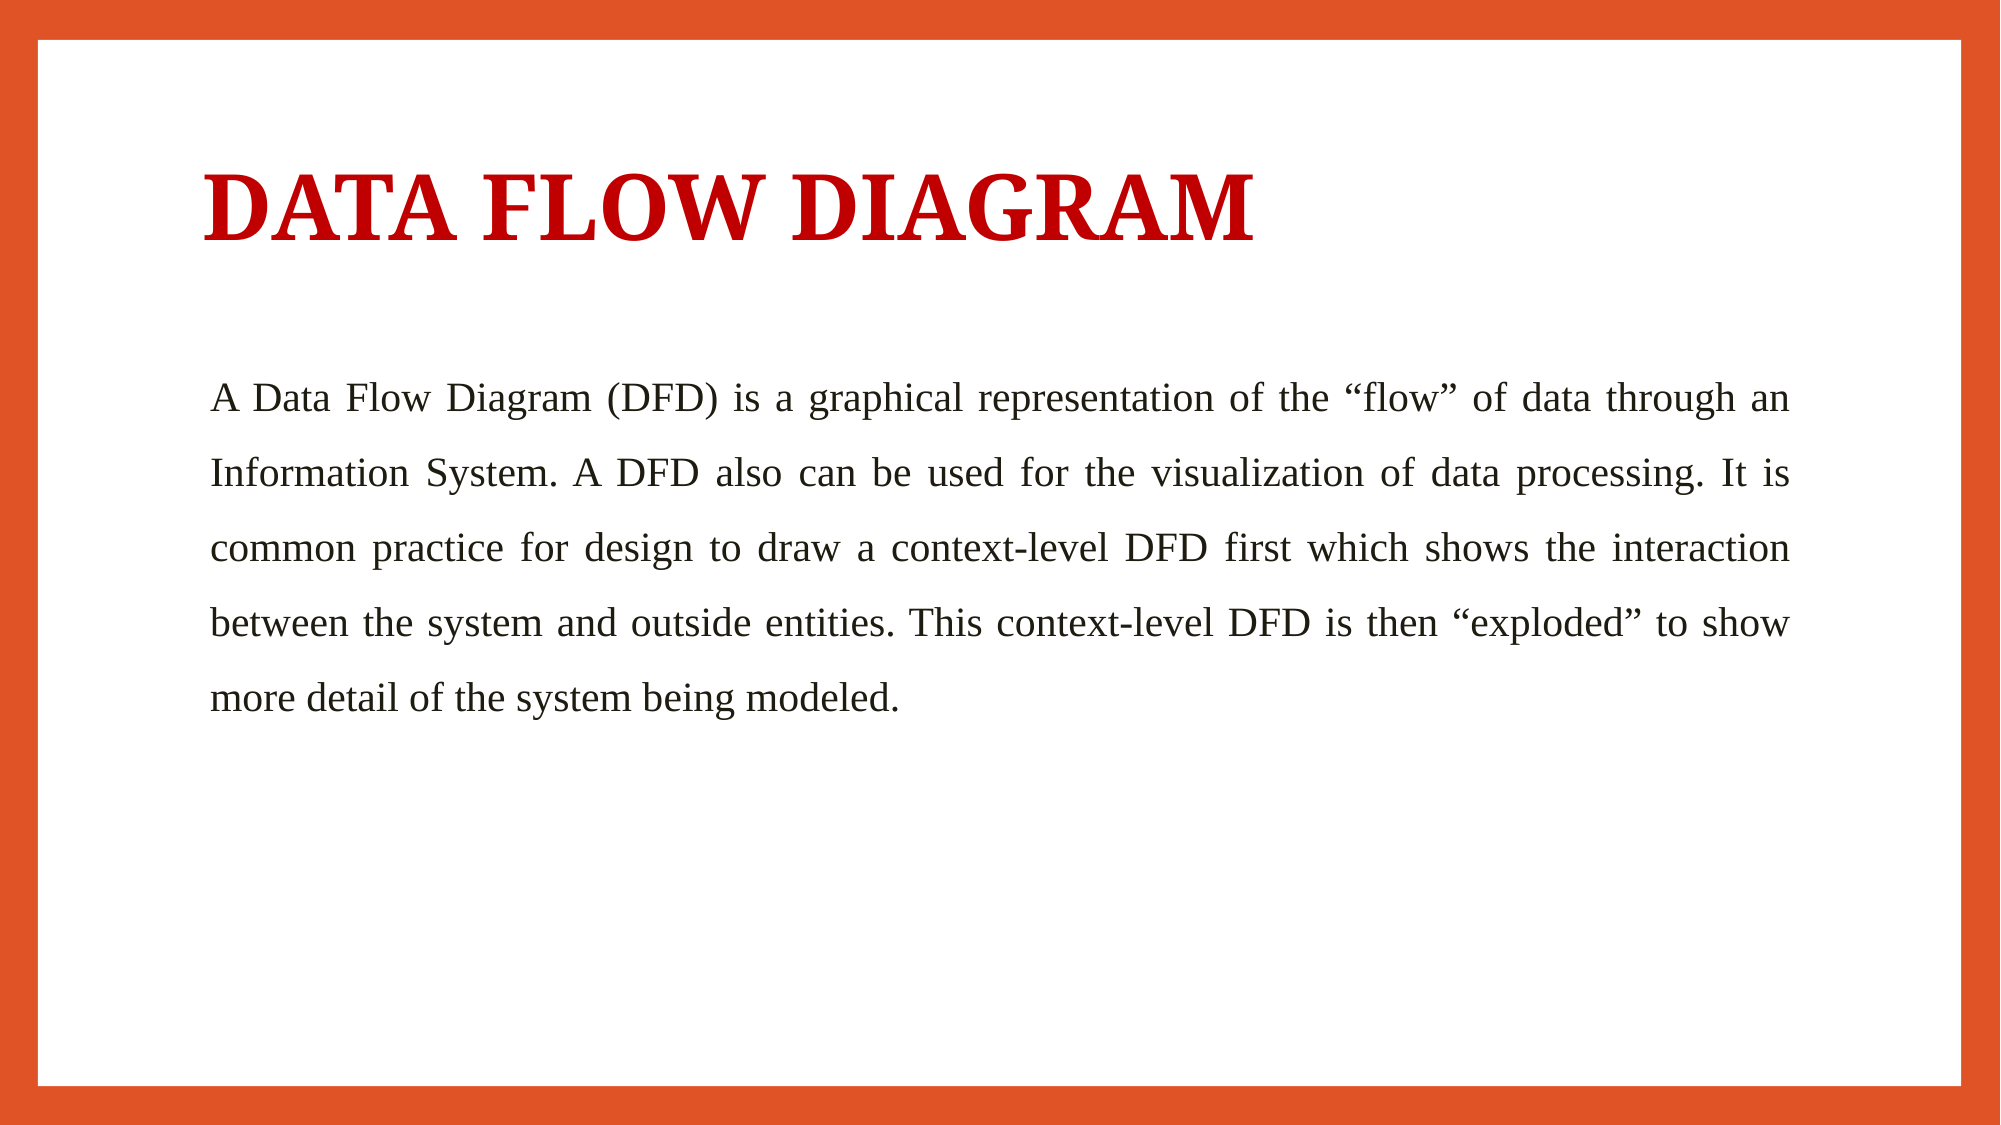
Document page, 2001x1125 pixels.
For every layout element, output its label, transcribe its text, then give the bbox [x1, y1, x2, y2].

title DATA FLOW DIAGRAM [187, 99, 1808, 323]
list A Data Flow Diagram (DFD) is a graphical representation of the “flow” of data through an Information System. A DFD also can be used for the visualization of data processing. It is common practice for design to draw a context-level DFD first which shows the interaction between the system and outside entities. This context-level DFD is then “exploded” to show more detail of the system being modeled. [187, 337, 1808, 1000]
